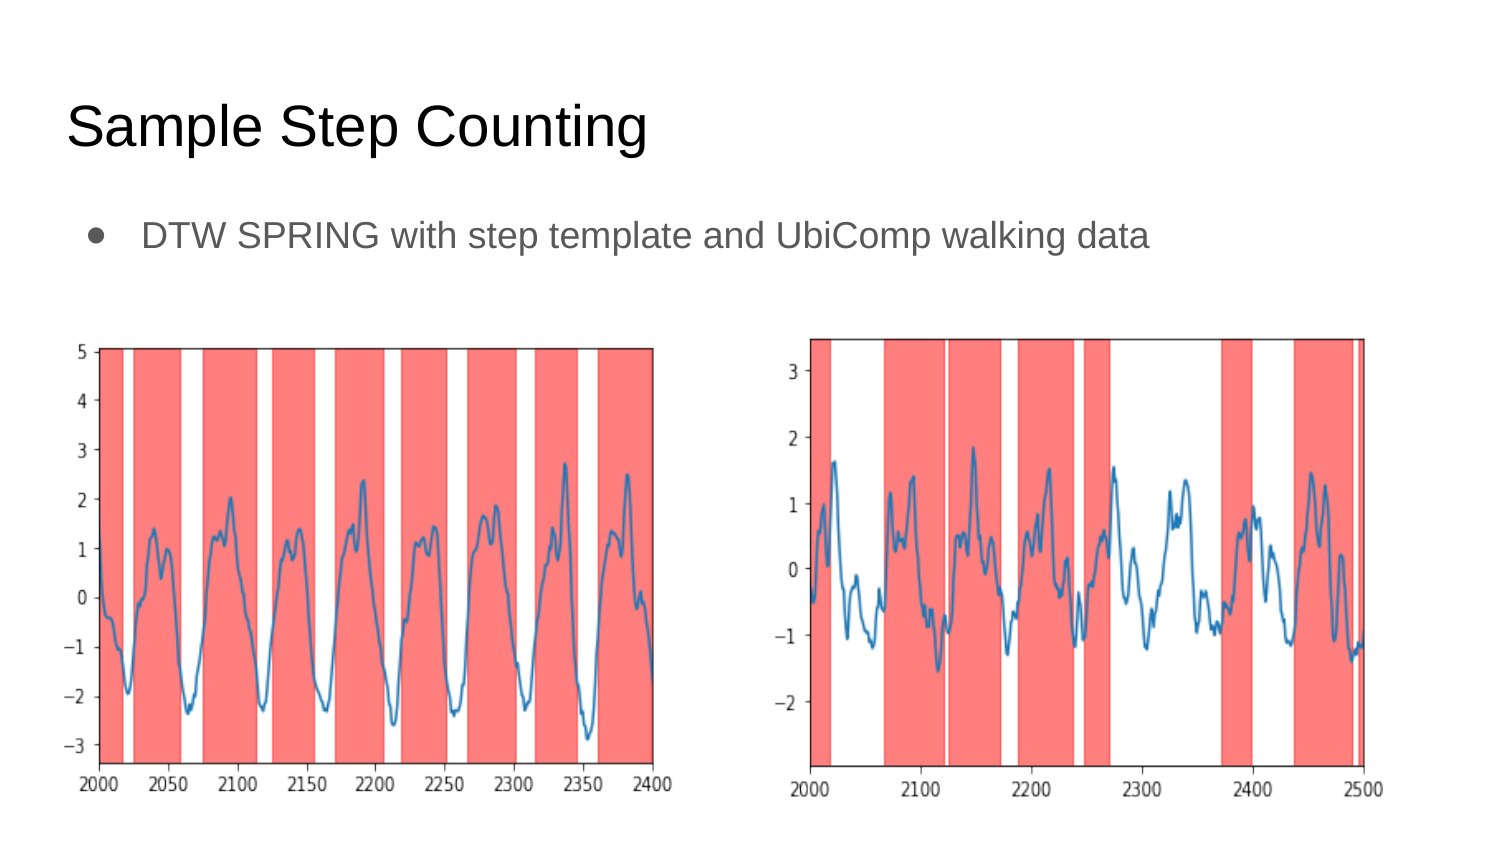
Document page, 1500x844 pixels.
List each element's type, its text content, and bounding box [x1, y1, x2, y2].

picture [762, 327, 1395, 813]
title Sample Step Counting [51, 72, 1449, 167]
picture [50, 331, 684, 809]
list DTW SPRING with step template and UbiComp walking data [51, 189, 1368, 453]
